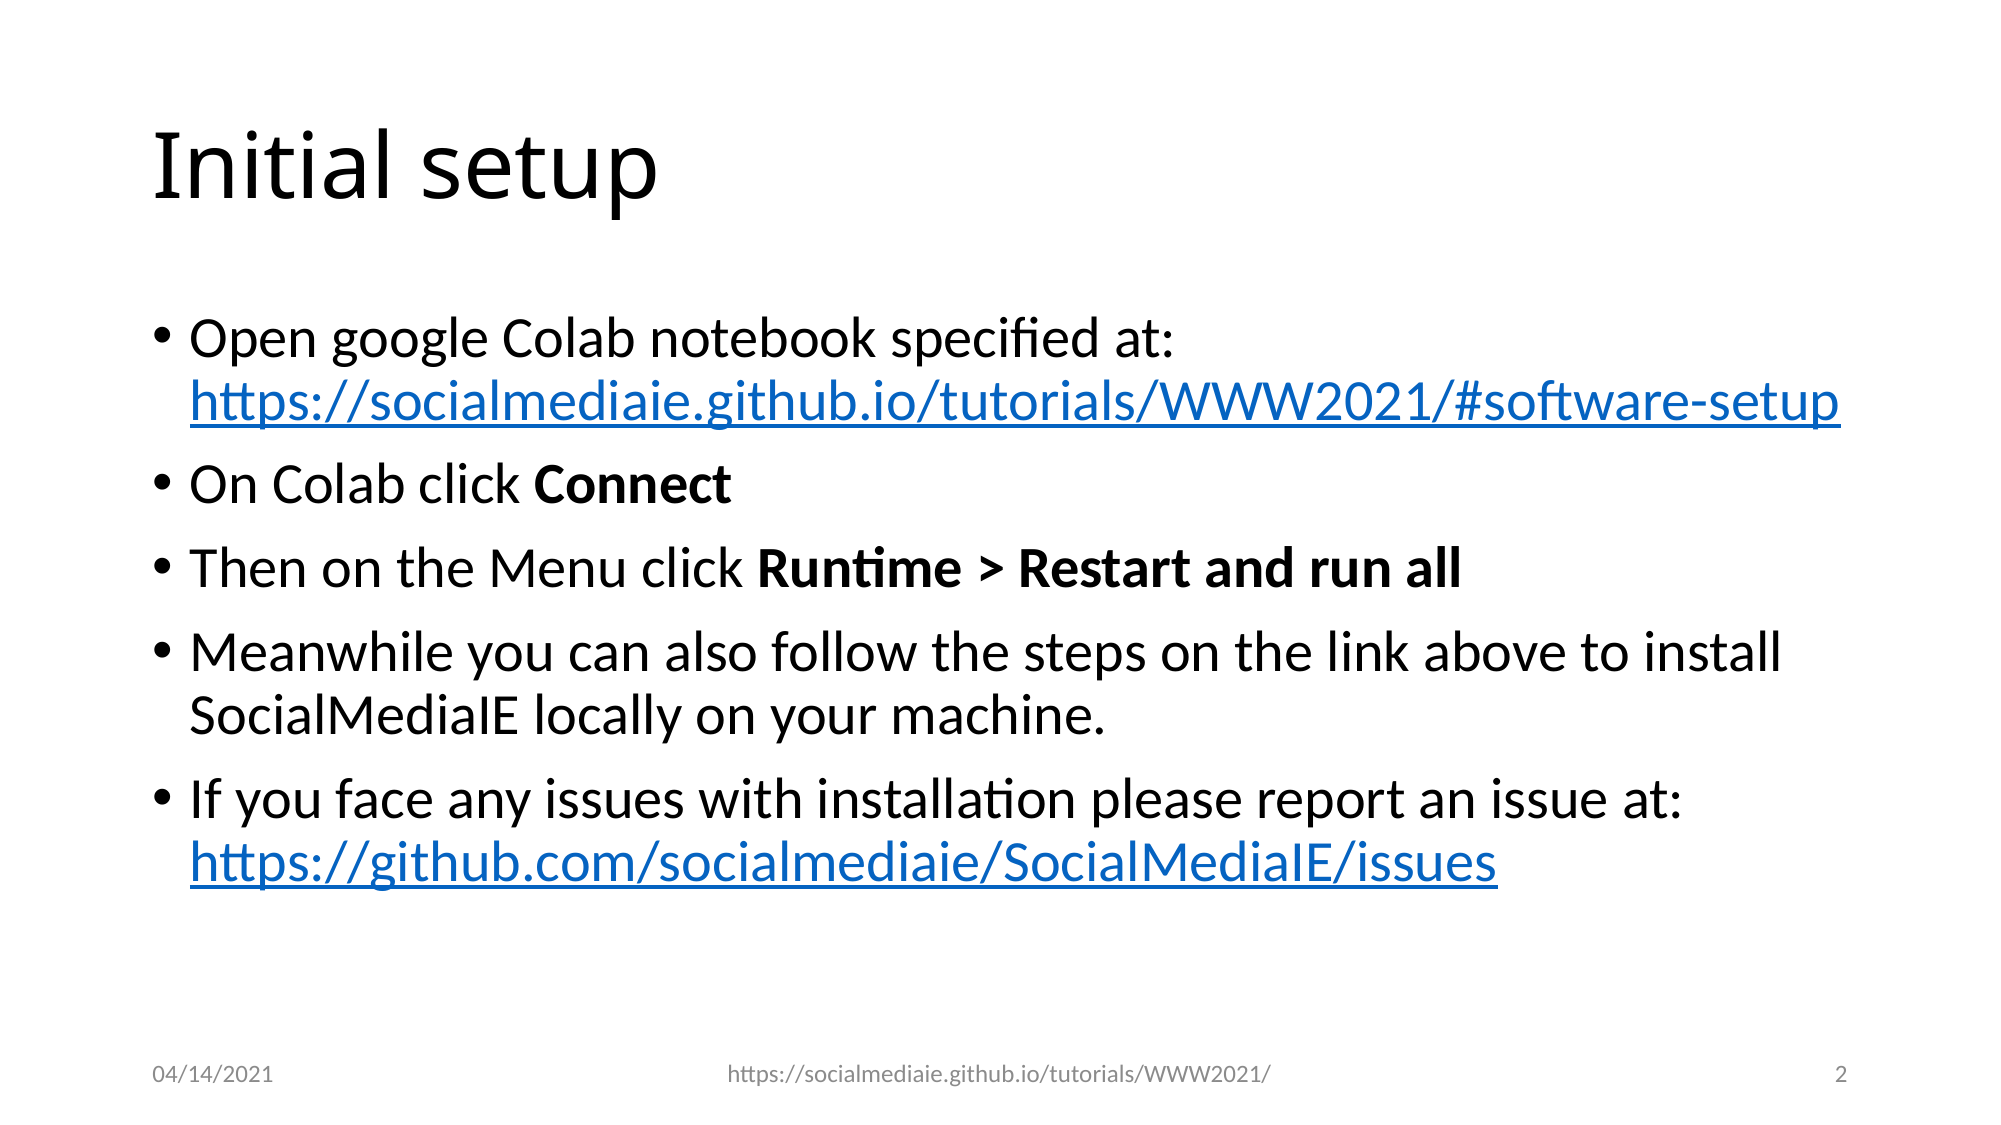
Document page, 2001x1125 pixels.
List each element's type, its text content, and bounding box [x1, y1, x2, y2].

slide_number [137, 1042, 588, 1103]
footer https://socialmediaie.github.io/tutorials/WWW2021/ [662, 1042, 1338, 1103]
title Initial setup [137, 59, 1863, 278]
slide_number 2 [1412, 1042, 1863, 1103]
list Open google Colab notebook specified at: https://socialmediaie.github.io/tutorials/WWW2021/#software-setup On Colab click Connect Then on the Menu click Runtime > Restart and run all Meanwhile you can also follow the steps on the link above to install SocialMediaIE locally on your machine. If you face any issues with installation please report an issue at: https://github.com/socialmediaie/SocialMediaIE/issues [137, 299, 1863, 1014]
